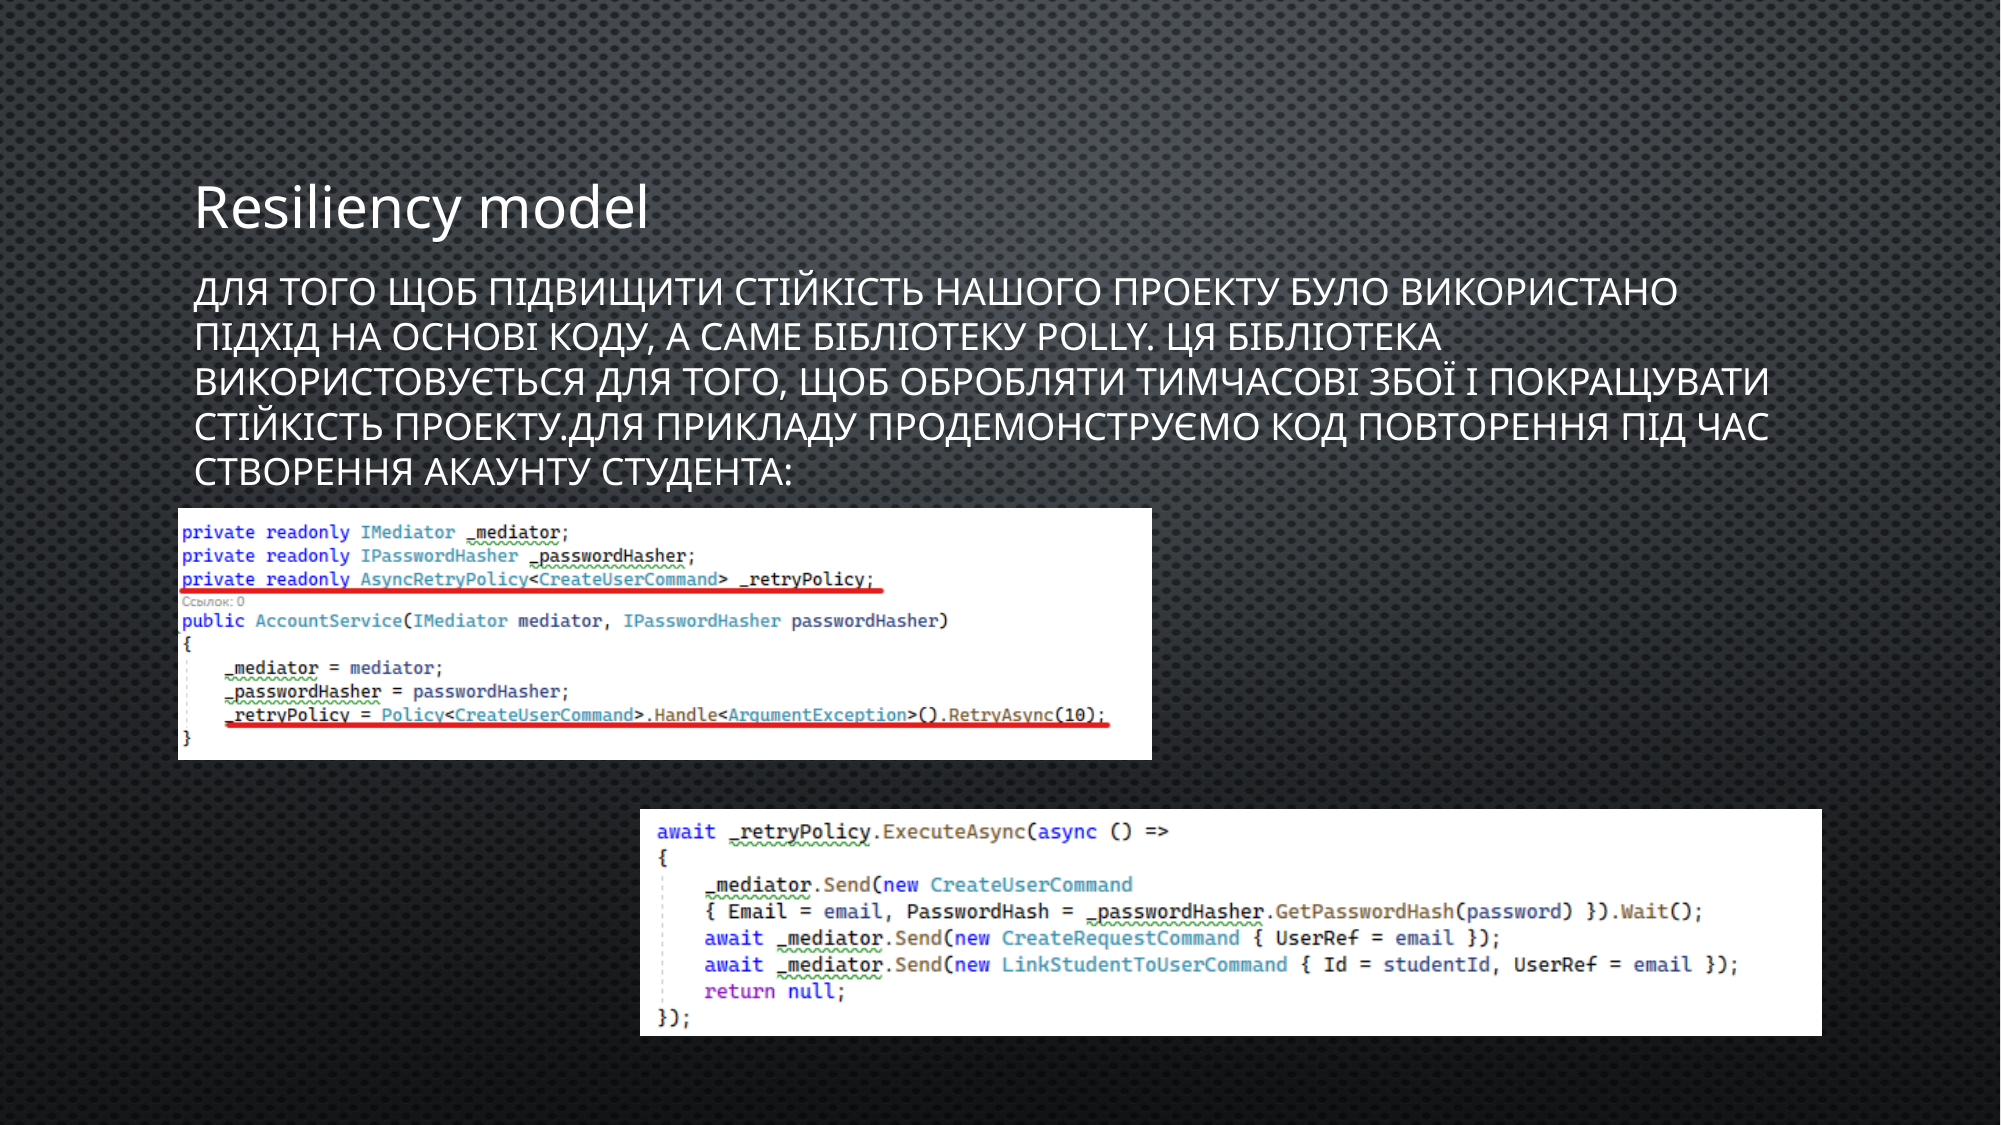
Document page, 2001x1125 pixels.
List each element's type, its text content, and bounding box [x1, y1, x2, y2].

list Для того щоб підвищити стійкість нашого проекту було використано підхід на основі коду, а саме бібліотеку Polly. Ця бібліотека використовується для того, щоб обробляти тимчасові збої і покращувати стійкість проекту.Для прикладу продемонструємо код повторення під час створення акаунту студента: [178, 251, 1822, 509]
picture [0, 0, 2001, 1125]
title Resiliency model [178, 97, 1822, 251]
